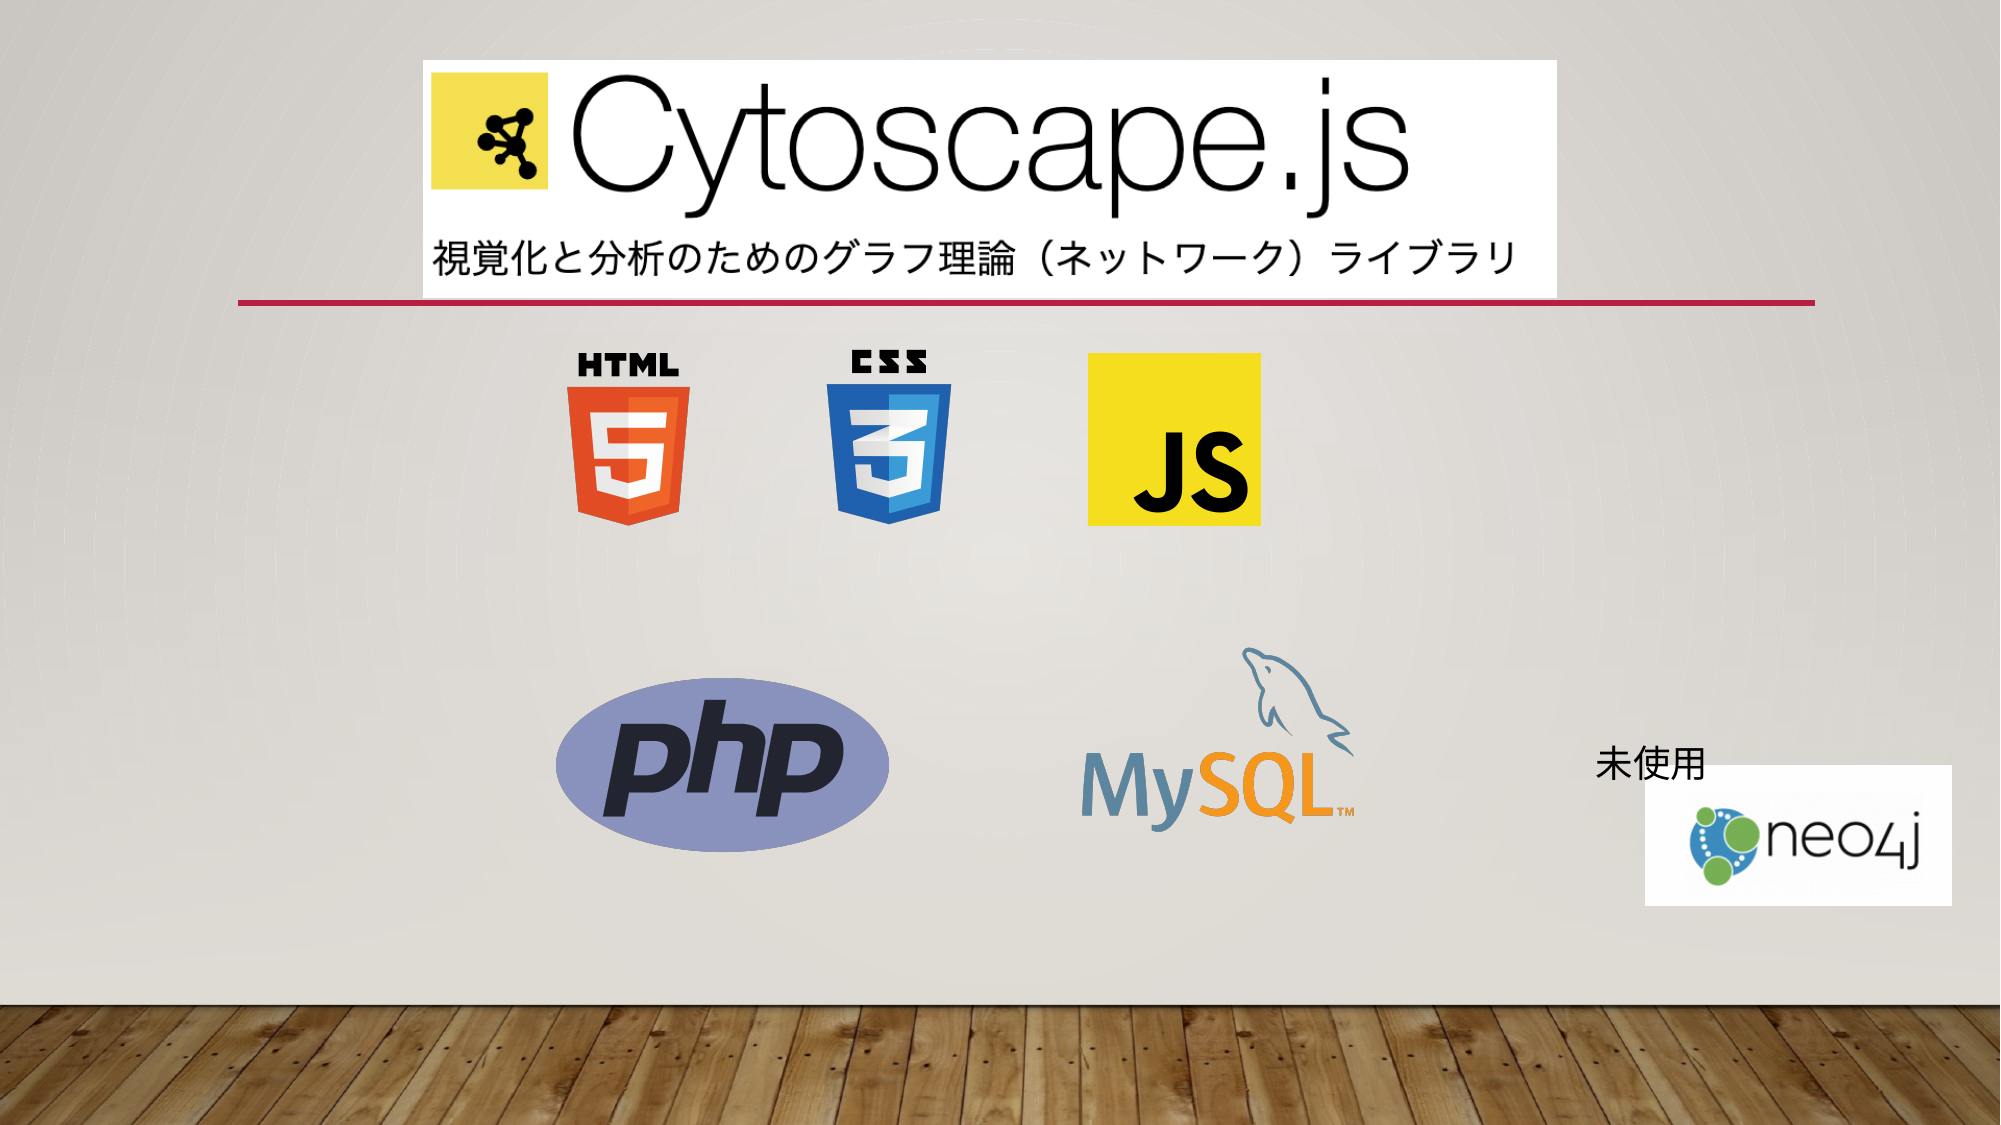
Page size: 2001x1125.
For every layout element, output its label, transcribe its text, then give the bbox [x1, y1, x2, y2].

text_box 未使用 [1581, 732, 1965, 793]
picture [1029, 599, 1417, 867]
picture [789, 337, 989, 538]
picture [1645, 765, 1952, 906]
picture [0, 1005, 2000, 1125]
picture [556, 678, 890, 853]
picture [1088, 353, 1262, 526]
picture [566, 353, 690, 526]
picture [423, 60, 1558, 299]
